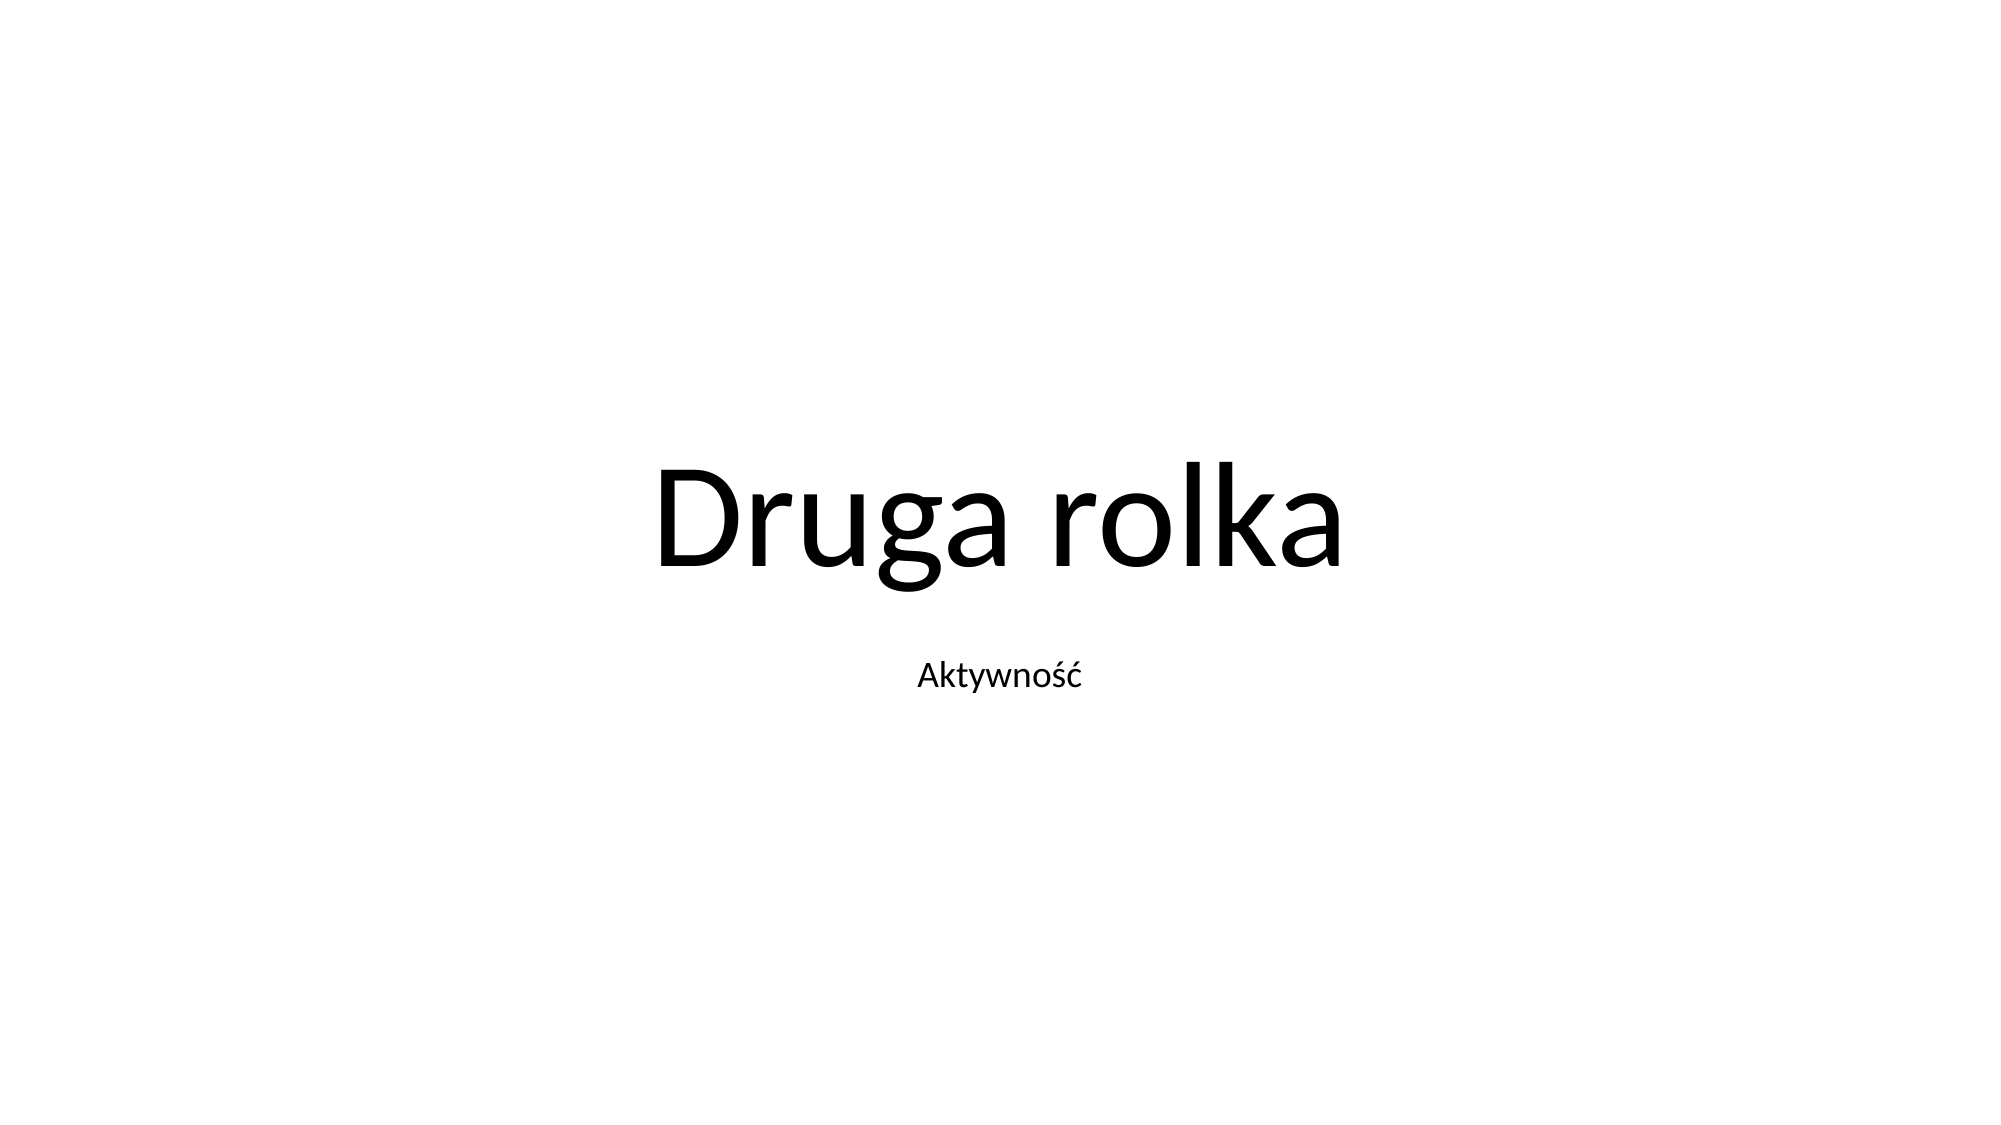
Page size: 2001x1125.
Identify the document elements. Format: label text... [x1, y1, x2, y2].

text_box Aktywność [902, 642, 1098, 703]
text_box Druga rolka [491, 409, 1508, 604]
